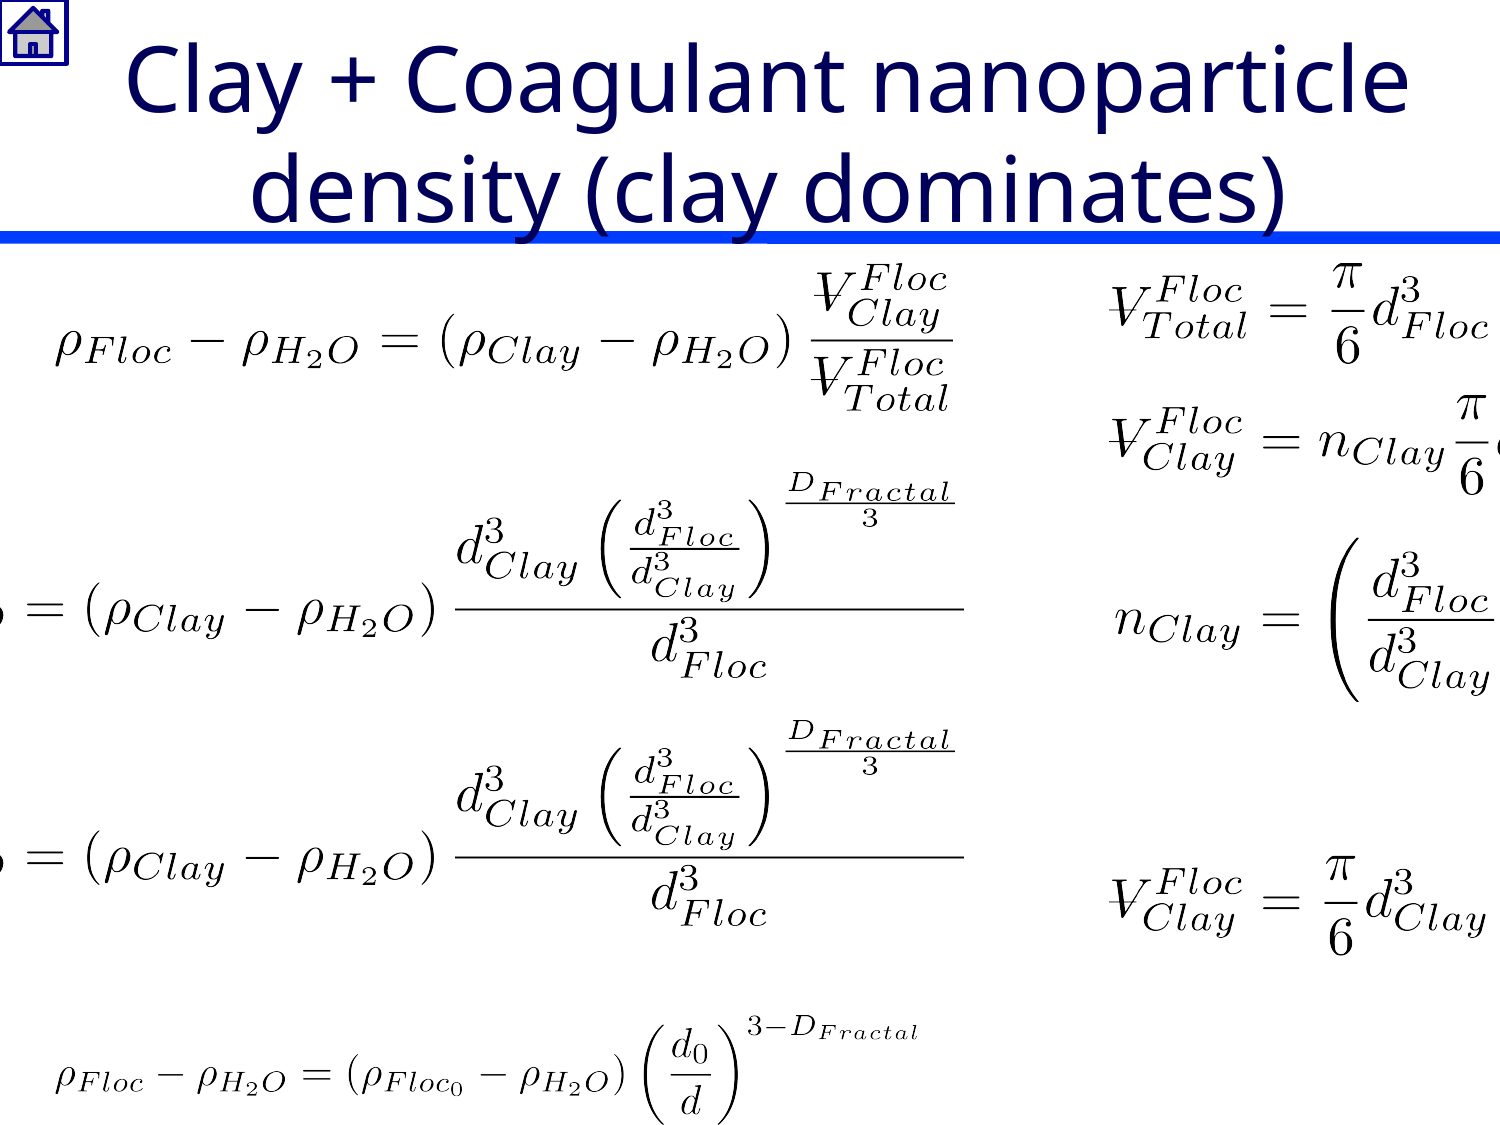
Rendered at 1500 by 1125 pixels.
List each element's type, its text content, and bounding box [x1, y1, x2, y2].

picture [55, 263, 953, 411]
picture [55, 1015, 918, 1125]
picture [1109, 793, 1500, 985]
picture [1109, 394, 1500, 495]
title Clay + Coagulant nanoparticle density (clay dominates) [75, 37, 1463, 225]
picture [1114, 510, 1500, 702]
picture [1109, 263, 1488, 364]
picture [0, 720, 965, 926]
picture [0, 472, 965, 678]
